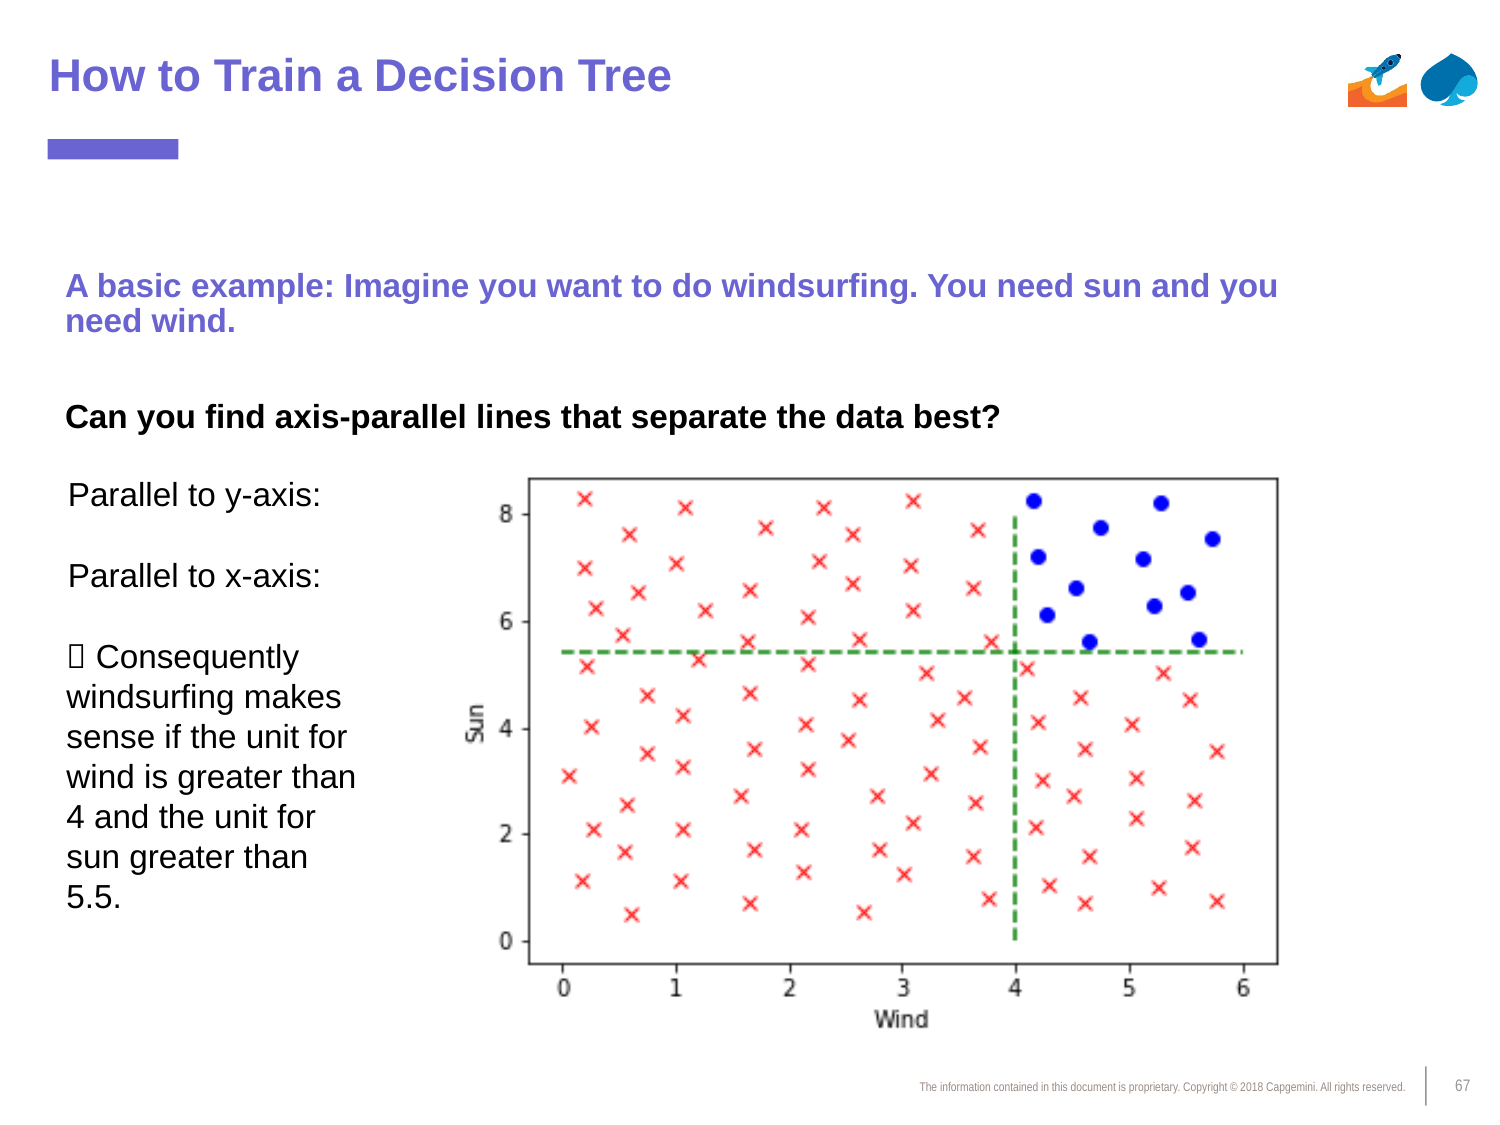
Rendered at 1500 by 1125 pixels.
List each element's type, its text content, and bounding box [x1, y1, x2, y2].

list Can you find axis-parallel lines that separate the data best? [50, 387, 1450, 449]
text_box Parallel to x-axis: [53, 547, 337, 602]
text_box  Consequently windsurfing makes sense if the unit for wind is greater than 4 and the unit for sun greater than 5.5. [51, 628, 378, 963]
picture [1348, 48, 1407, 107]
picture [407, 453, 1374, 1044]
list A basic example: Imagine you want to do windsurfing. You need sun and you need wind. [50, 262, 1371, 317]
text_box Parallel to y-axis: [53, 466, 347, 521]
title How to Train a Decision Tree [0, 2, 1347, 145]
